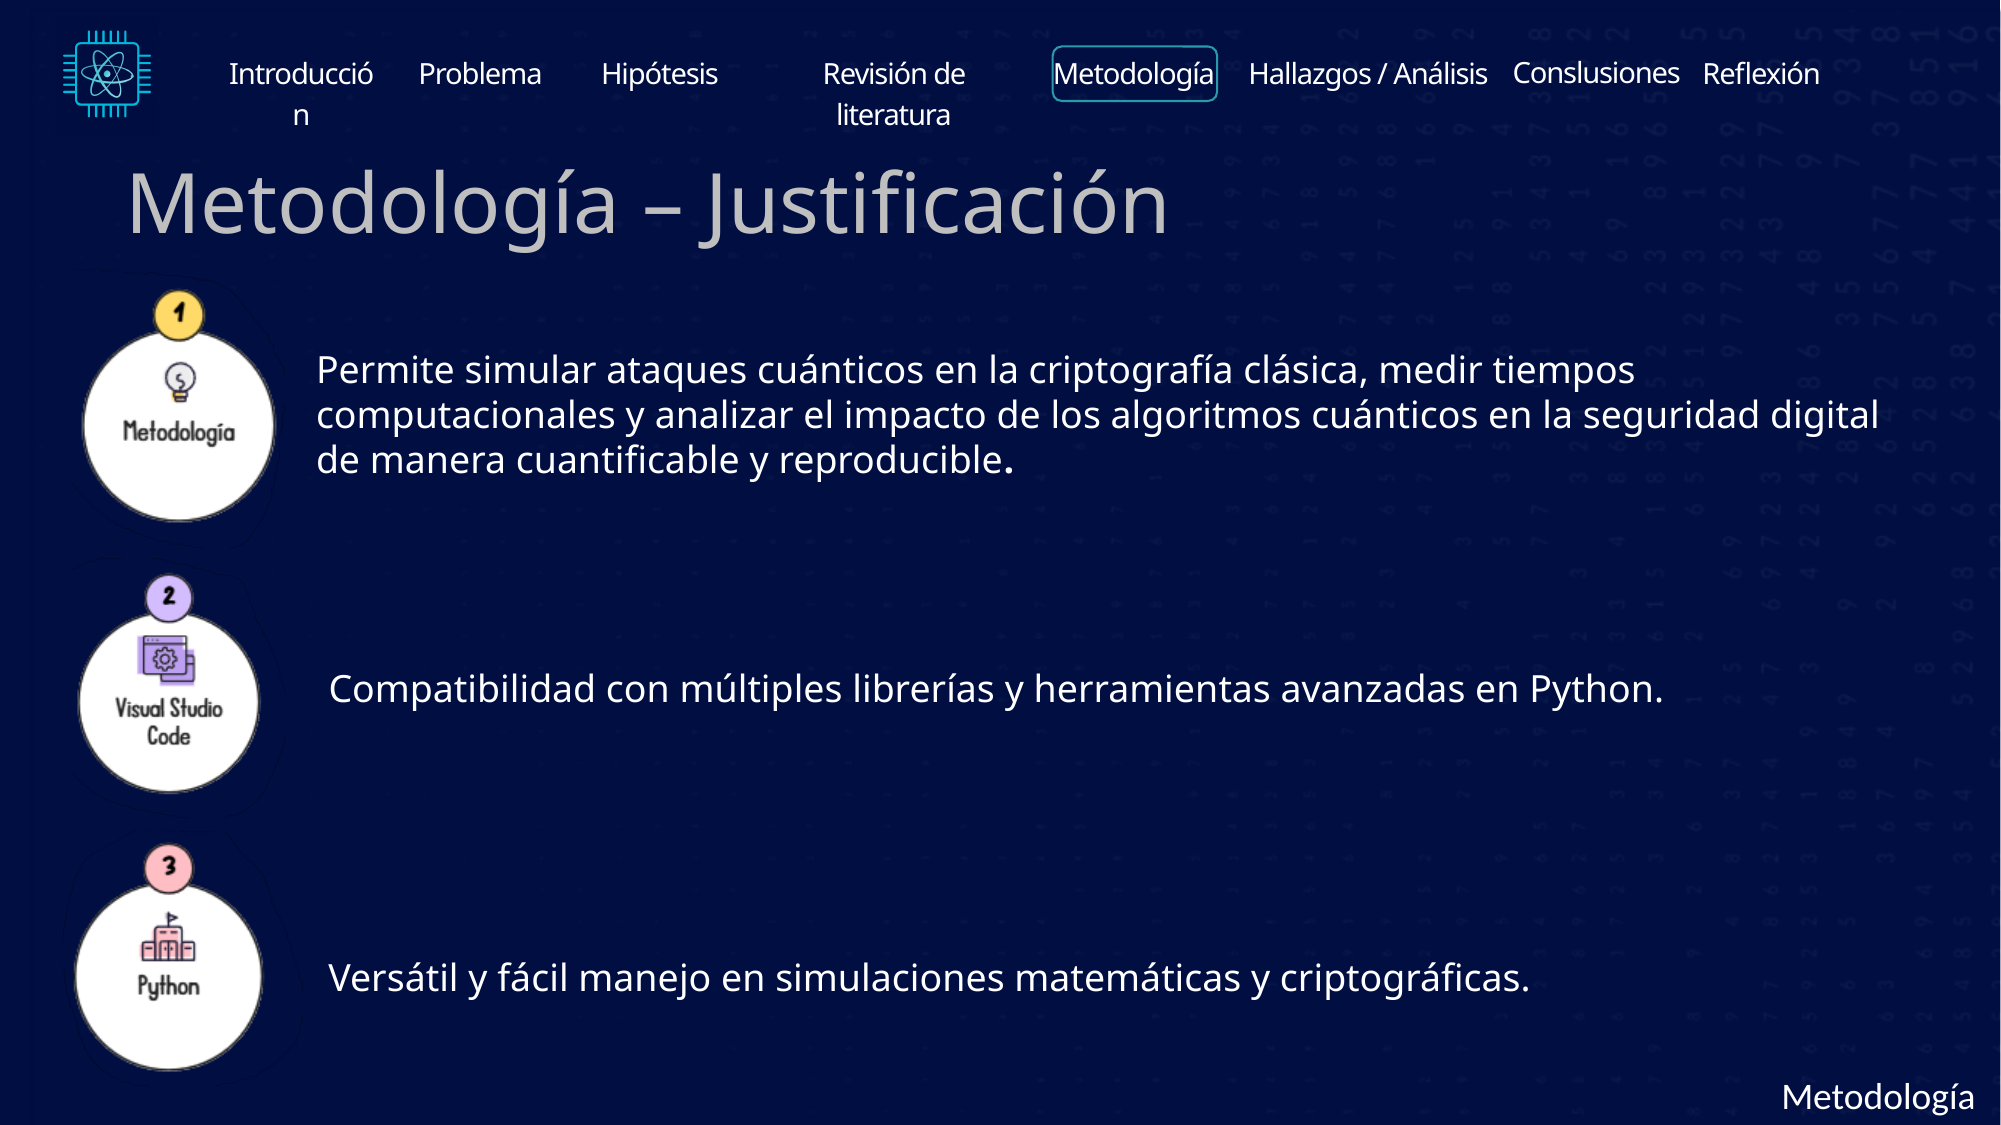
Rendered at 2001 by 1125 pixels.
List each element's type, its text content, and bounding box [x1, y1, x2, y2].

picture [71, 268, 286, 549]
text_box Revisión de literatura [763, 49, 1025, 104]
text_box Hipótesis [584, 49, 736, 91]
text_box Metodología [998, 49, 1232, 91]
text_box Permite simular ataques cuánticos en la criptografía clásica, medir tiempos computacionales y analizar el impacto de los algoritmos cuánticos en la seguridad digital de manera cuantificable y reproducible. [301, 338, 1897, 489]
text_box Compatibilidad con múltiples librerías y herramientas avanzadas en Python. [313, 657, 1910, 718]
text_box Metodología [1766, 1064, 2000, 1125]
text_box Introducción [225, 49, 377, 104]
text_box [100, 327, 833, 880]
text_box Versátil y fácil manejo en simulaciones matemáticas y criptográficas. [313, 947, 1578, 1007]
text_box Problema [404, 49, 557, 91]
text_box Hallazgos / Análisis [1232, 49, 1505, 91]
text_box Reflexión [1625, 49, 1898, 91]
picture [55, 15, 159, 137]
picture [62, 830, 304, 1087]
text_box Conslusiones [1460, 48, 1733, 89]
text_box [1054, 45, 1216, 49]
picture [71, 557, 286, 819]
text_box [1051, 91, 1219, 103]
title Metodología – Justificación [110, 104, 1836, 308]
